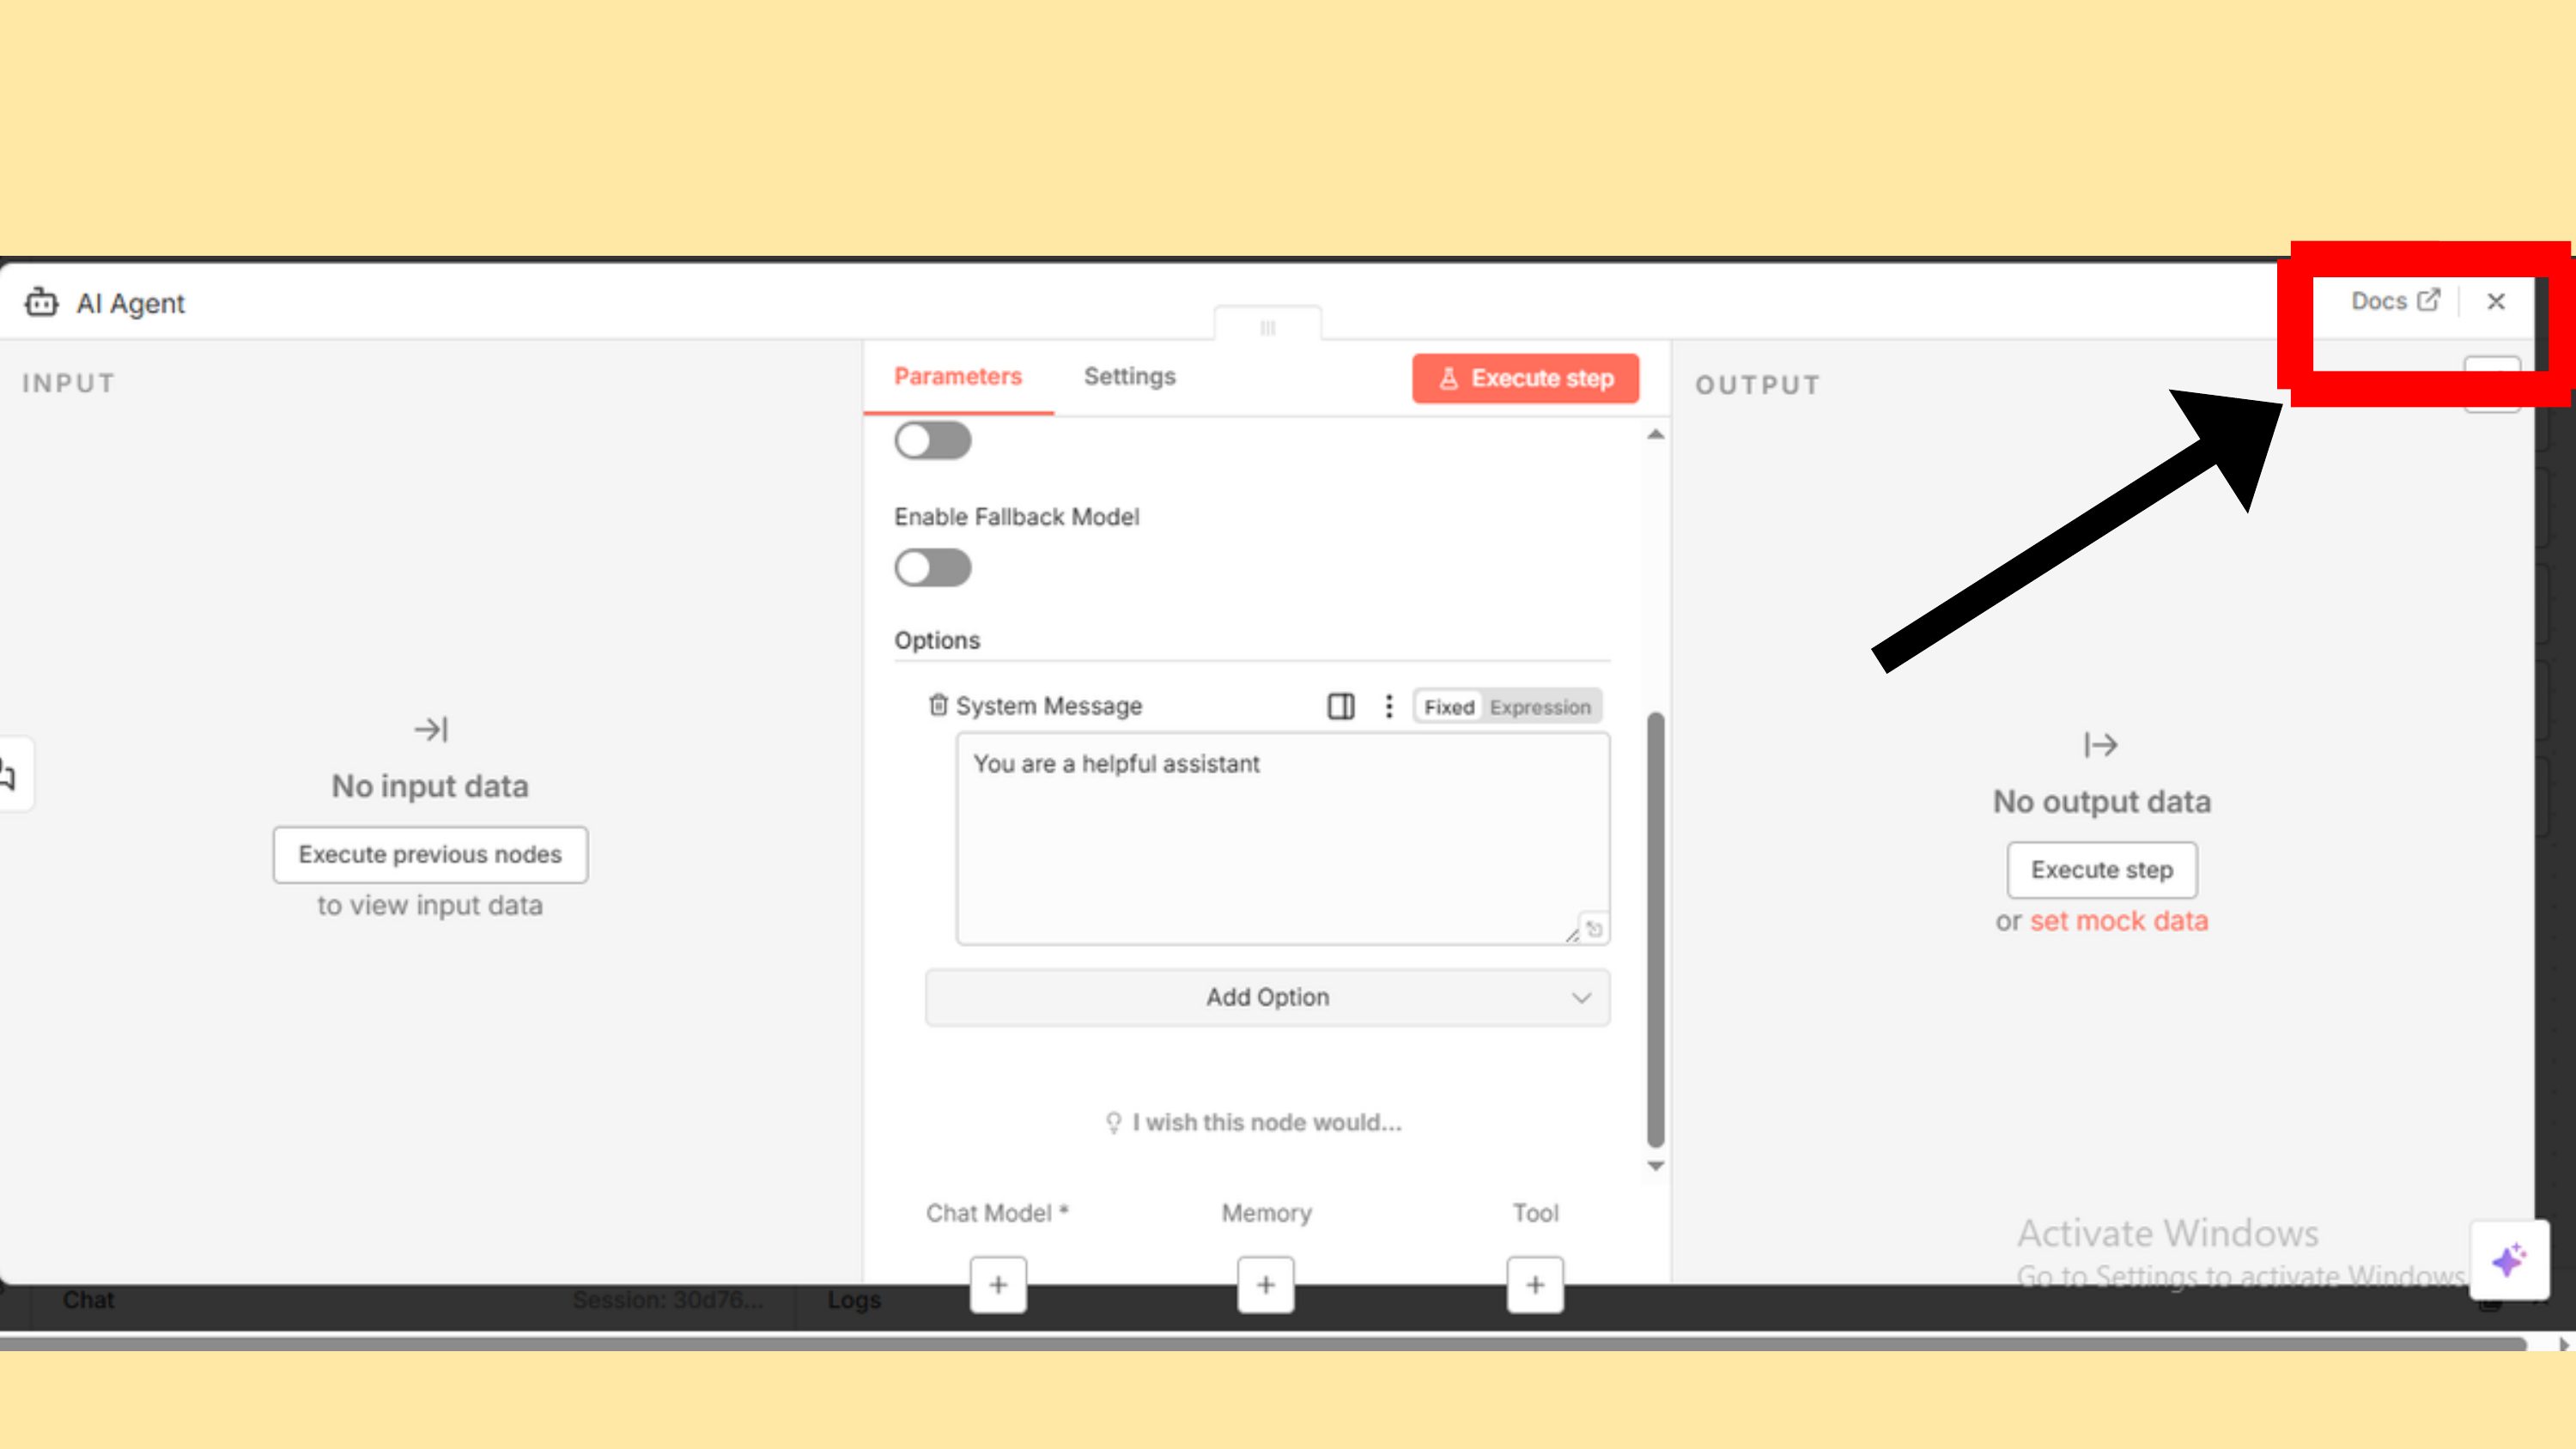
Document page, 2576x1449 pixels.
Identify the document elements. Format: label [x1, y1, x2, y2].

text_box [2290, 256, 2572, 392]
text_box [1879, 402, 2283, 662]
text_box [0, 256, 2576, 1351]
